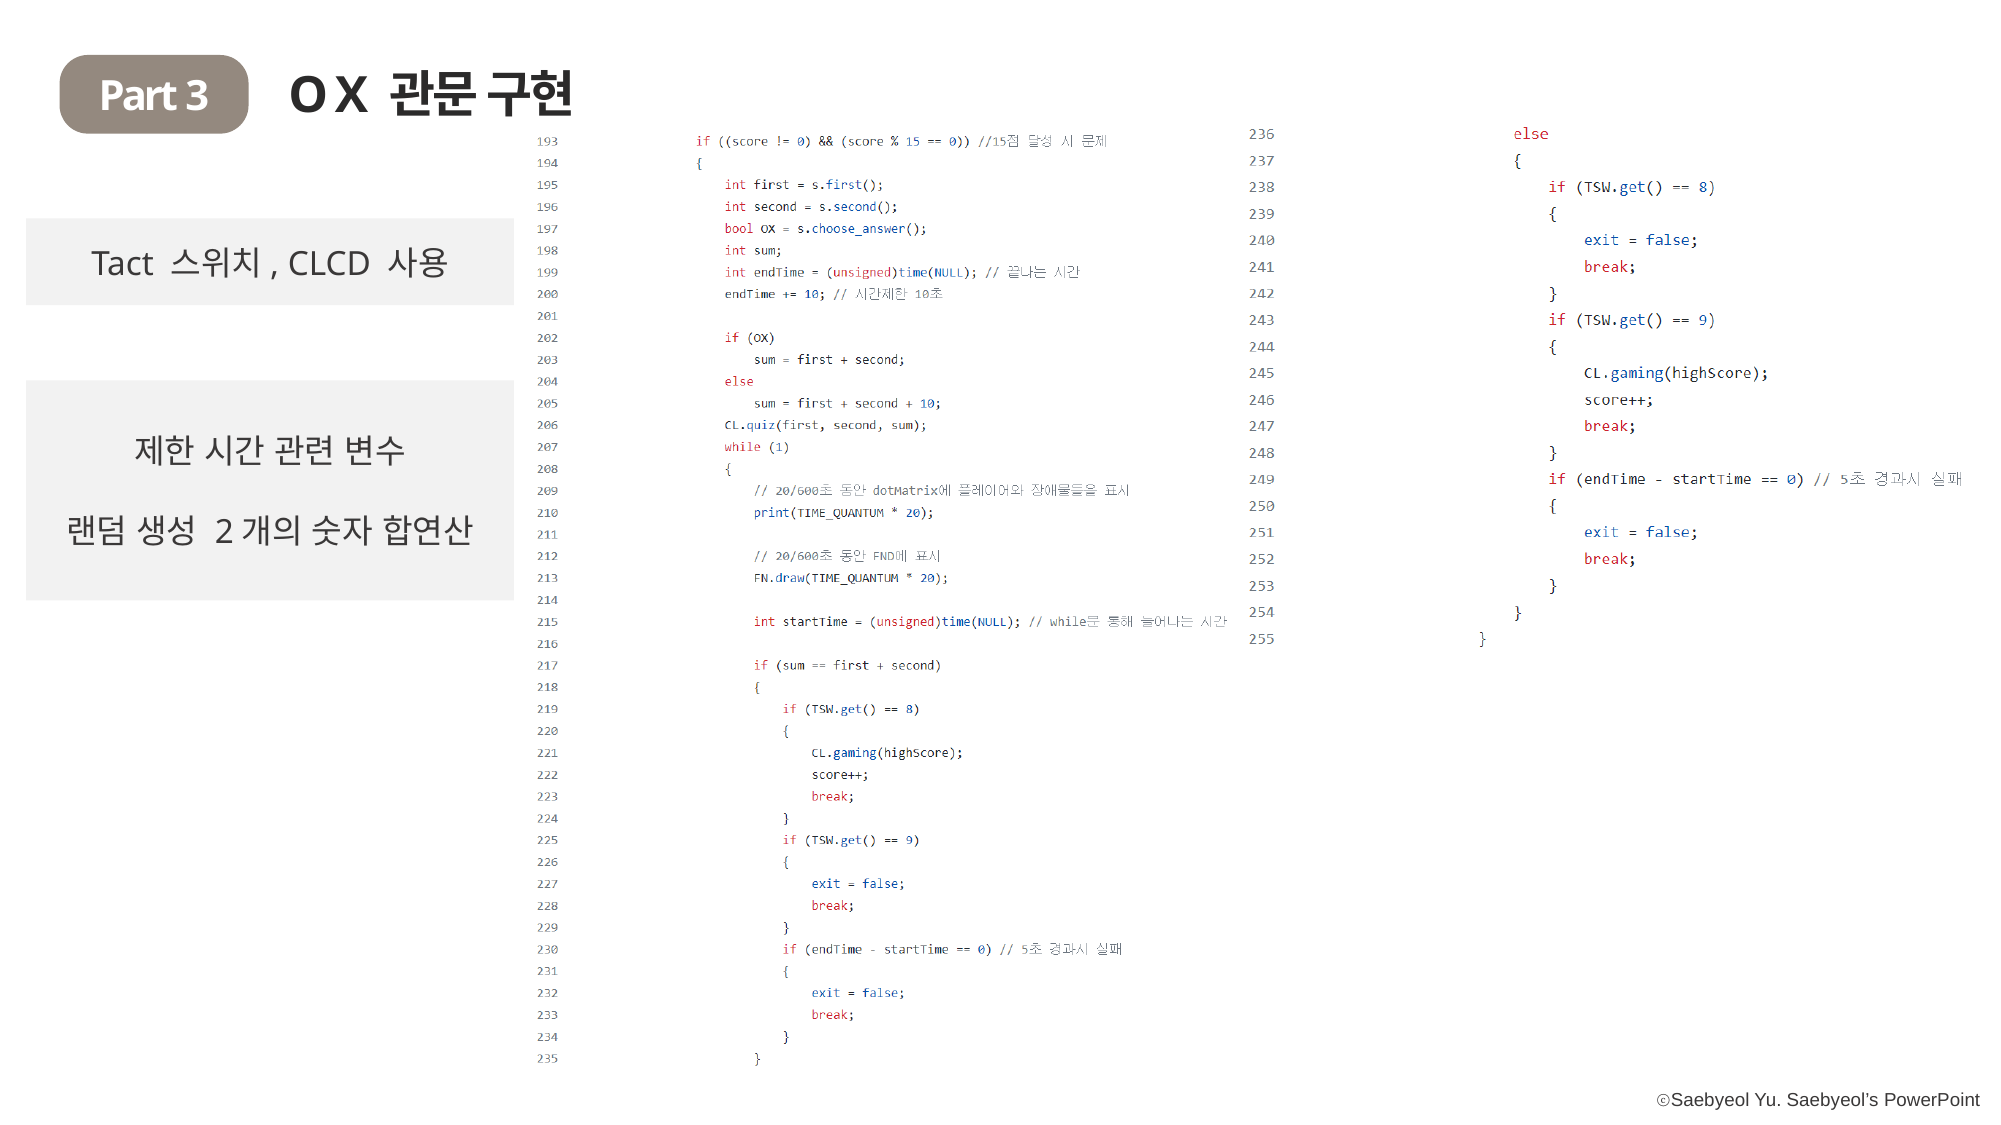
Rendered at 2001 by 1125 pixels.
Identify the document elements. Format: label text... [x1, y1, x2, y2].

picture [522, 127, 1993, 1071]
text_box Tact 스위치, CLCD 사용 [25, 217, 515, 306]
text_box [58, 53, 250, 135]
text_box O X 관문 구현 [273, 54, 591, 130]
text_box Part 3 [84, 61, 225, 127]
text_box 제한 시간 관련 변수 랜덤 생성 2개의 숫자 합연산 [25, 379, 515, 601]
